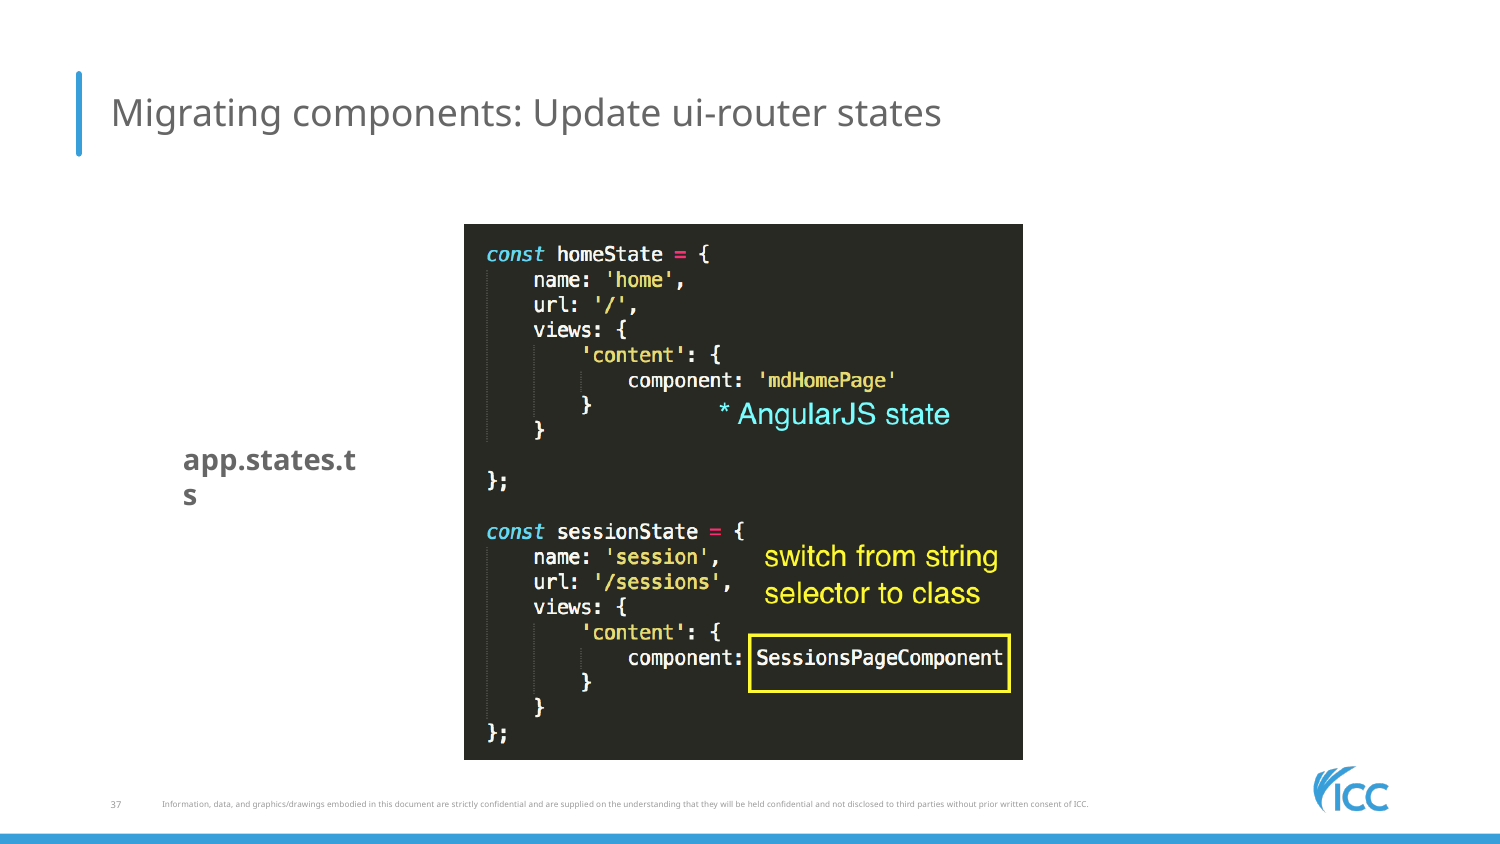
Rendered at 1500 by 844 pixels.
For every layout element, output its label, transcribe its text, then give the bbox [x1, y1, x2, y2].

picture [464, 224, 1023, 760]
text_box app.states.ts [167, 426, 384, 491]
picture [1312, 765, 1390, 814]
title Migrating components: Update ui-router states [95, 53, 1390, 176]
slide_number 37 [95, 783, 156, 829]
